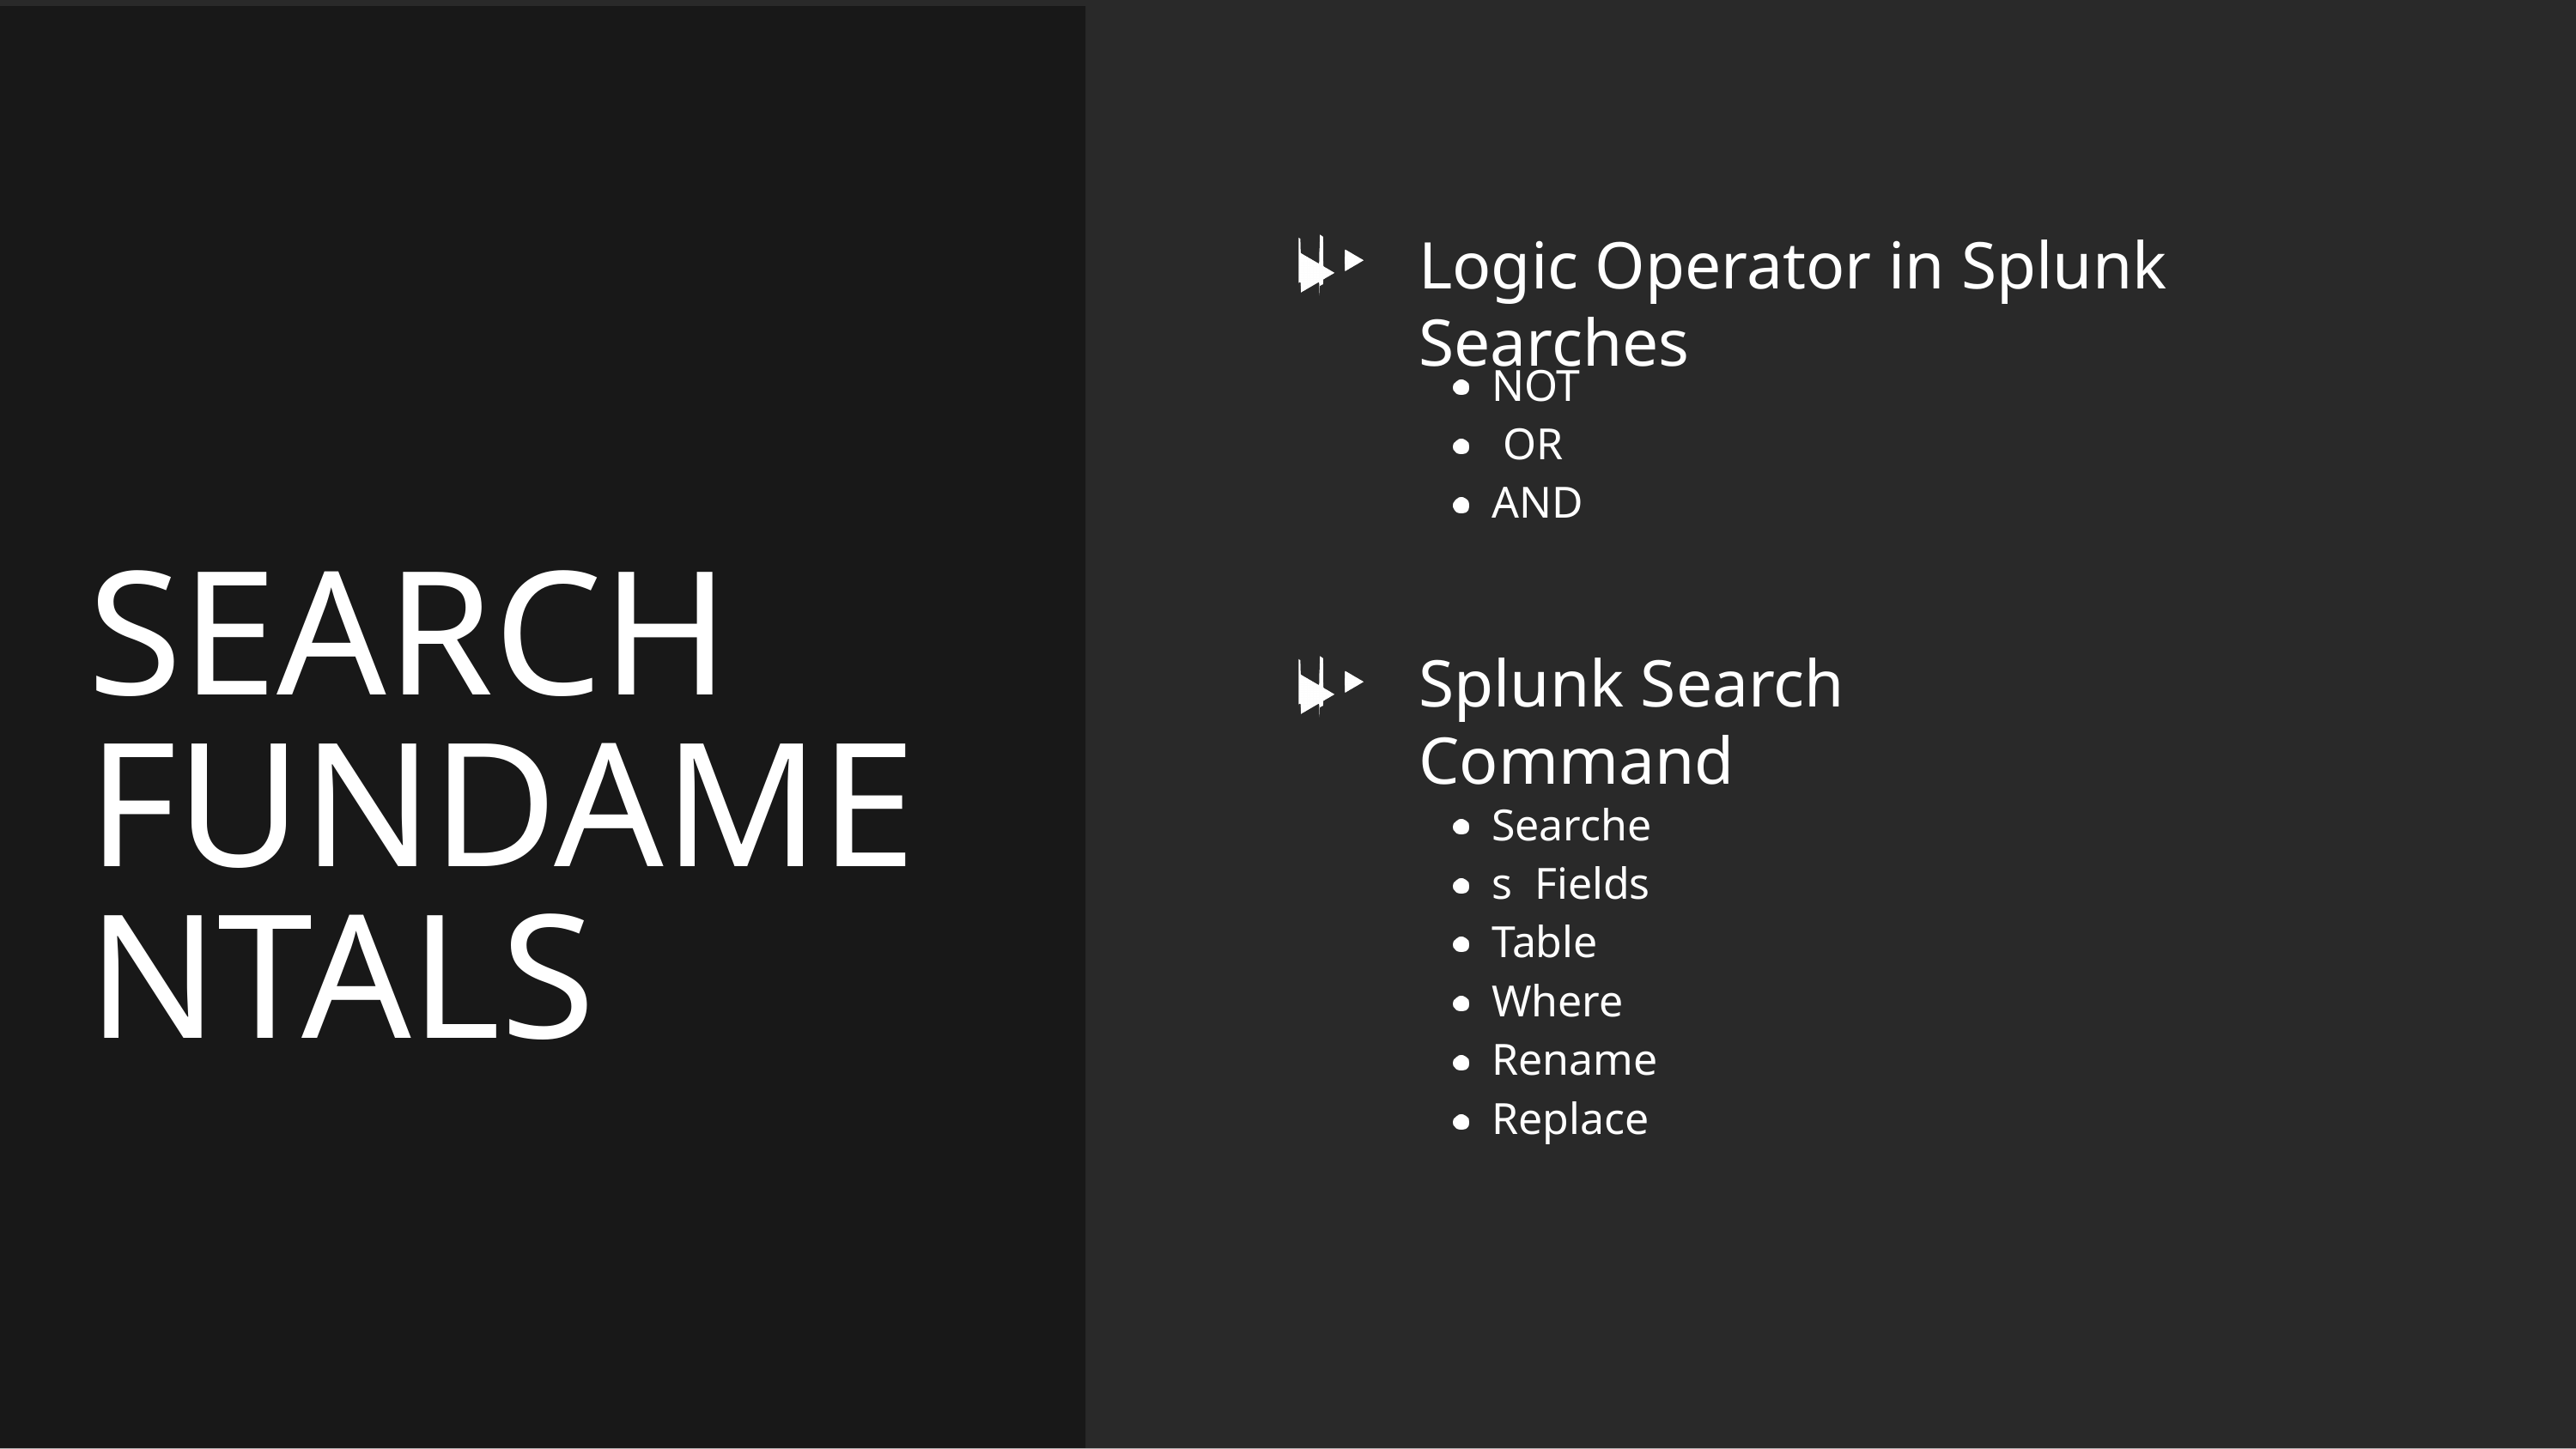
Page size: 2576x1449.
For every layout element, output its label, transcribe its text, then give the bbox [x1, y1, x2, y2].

picture [1287, 647, 1364, 728]
picture [1453, 379, 1469, 395]
text_box [0, 6, 1086, 1448]
picture [1453, 937, 1469, 953]
picture [1453, 877, 1469, 894]
picture [1287, 227, 1364, 307]
text_box NOT OR AND [1490, 349, 1589, 527]
picture [1453, 497, 1469, 513]
picture [1453, 1113, 1469, 1130]
text_box SEARCH FUNDAMENTALS [85, 521, 1034, 1073]
picture [1453, 1055, 1469, 1070]
title Logic Operator in Splunk Searches [1417, 222, 2227, 467]
picture [1453, 438, 1469, 454]
picture [1453, 996, 1469, 1012]
text_box Splunk Search Command [1417, 640, 2002, 797]
picture [1453, 819, 1469, 834]
text_box Searches Fields Table Where Rename Replace [1490, 788, 1673, 1143]
